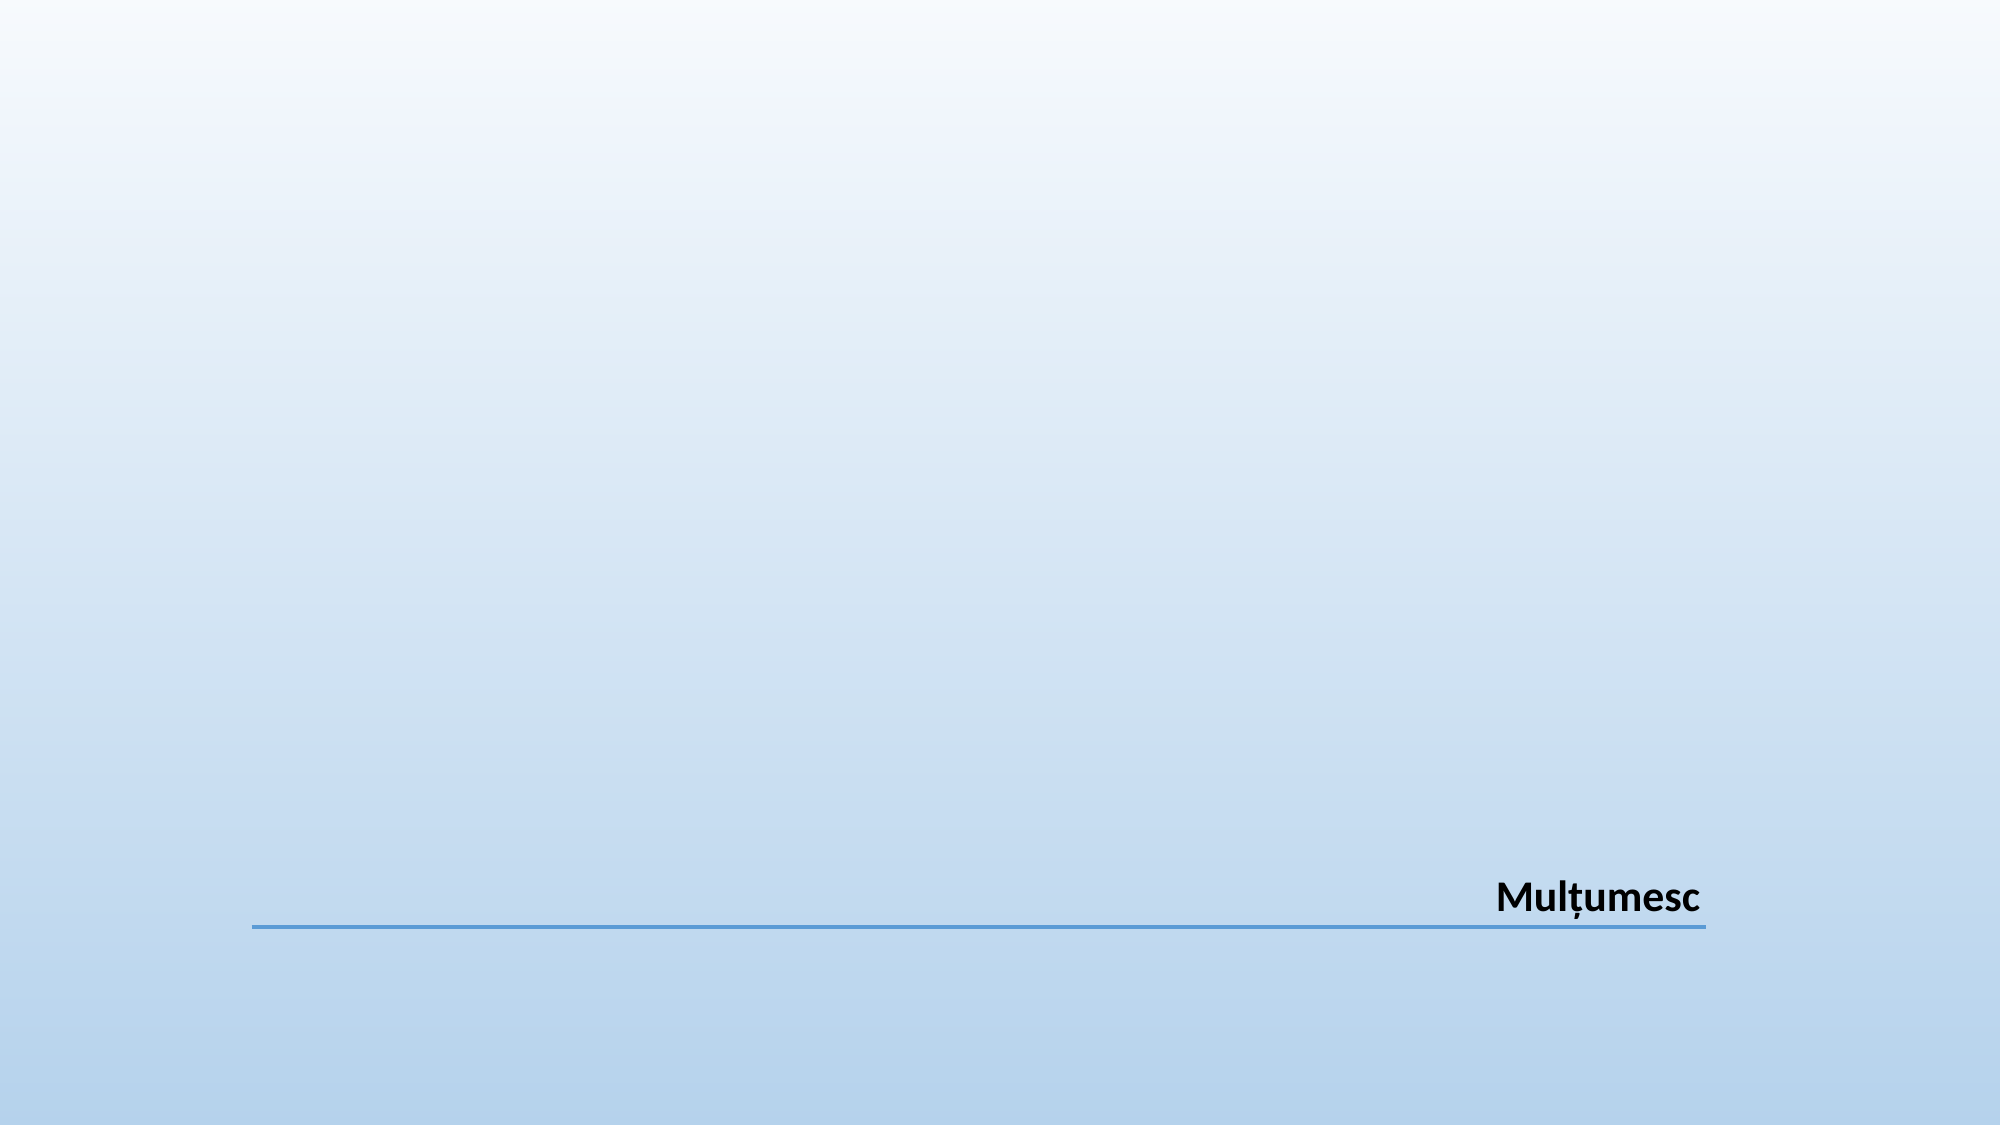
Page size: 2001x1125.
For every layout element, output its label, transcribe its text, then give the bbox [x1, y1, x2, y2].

text_box Mulțumesc [1488, 859, 1718, 928]
